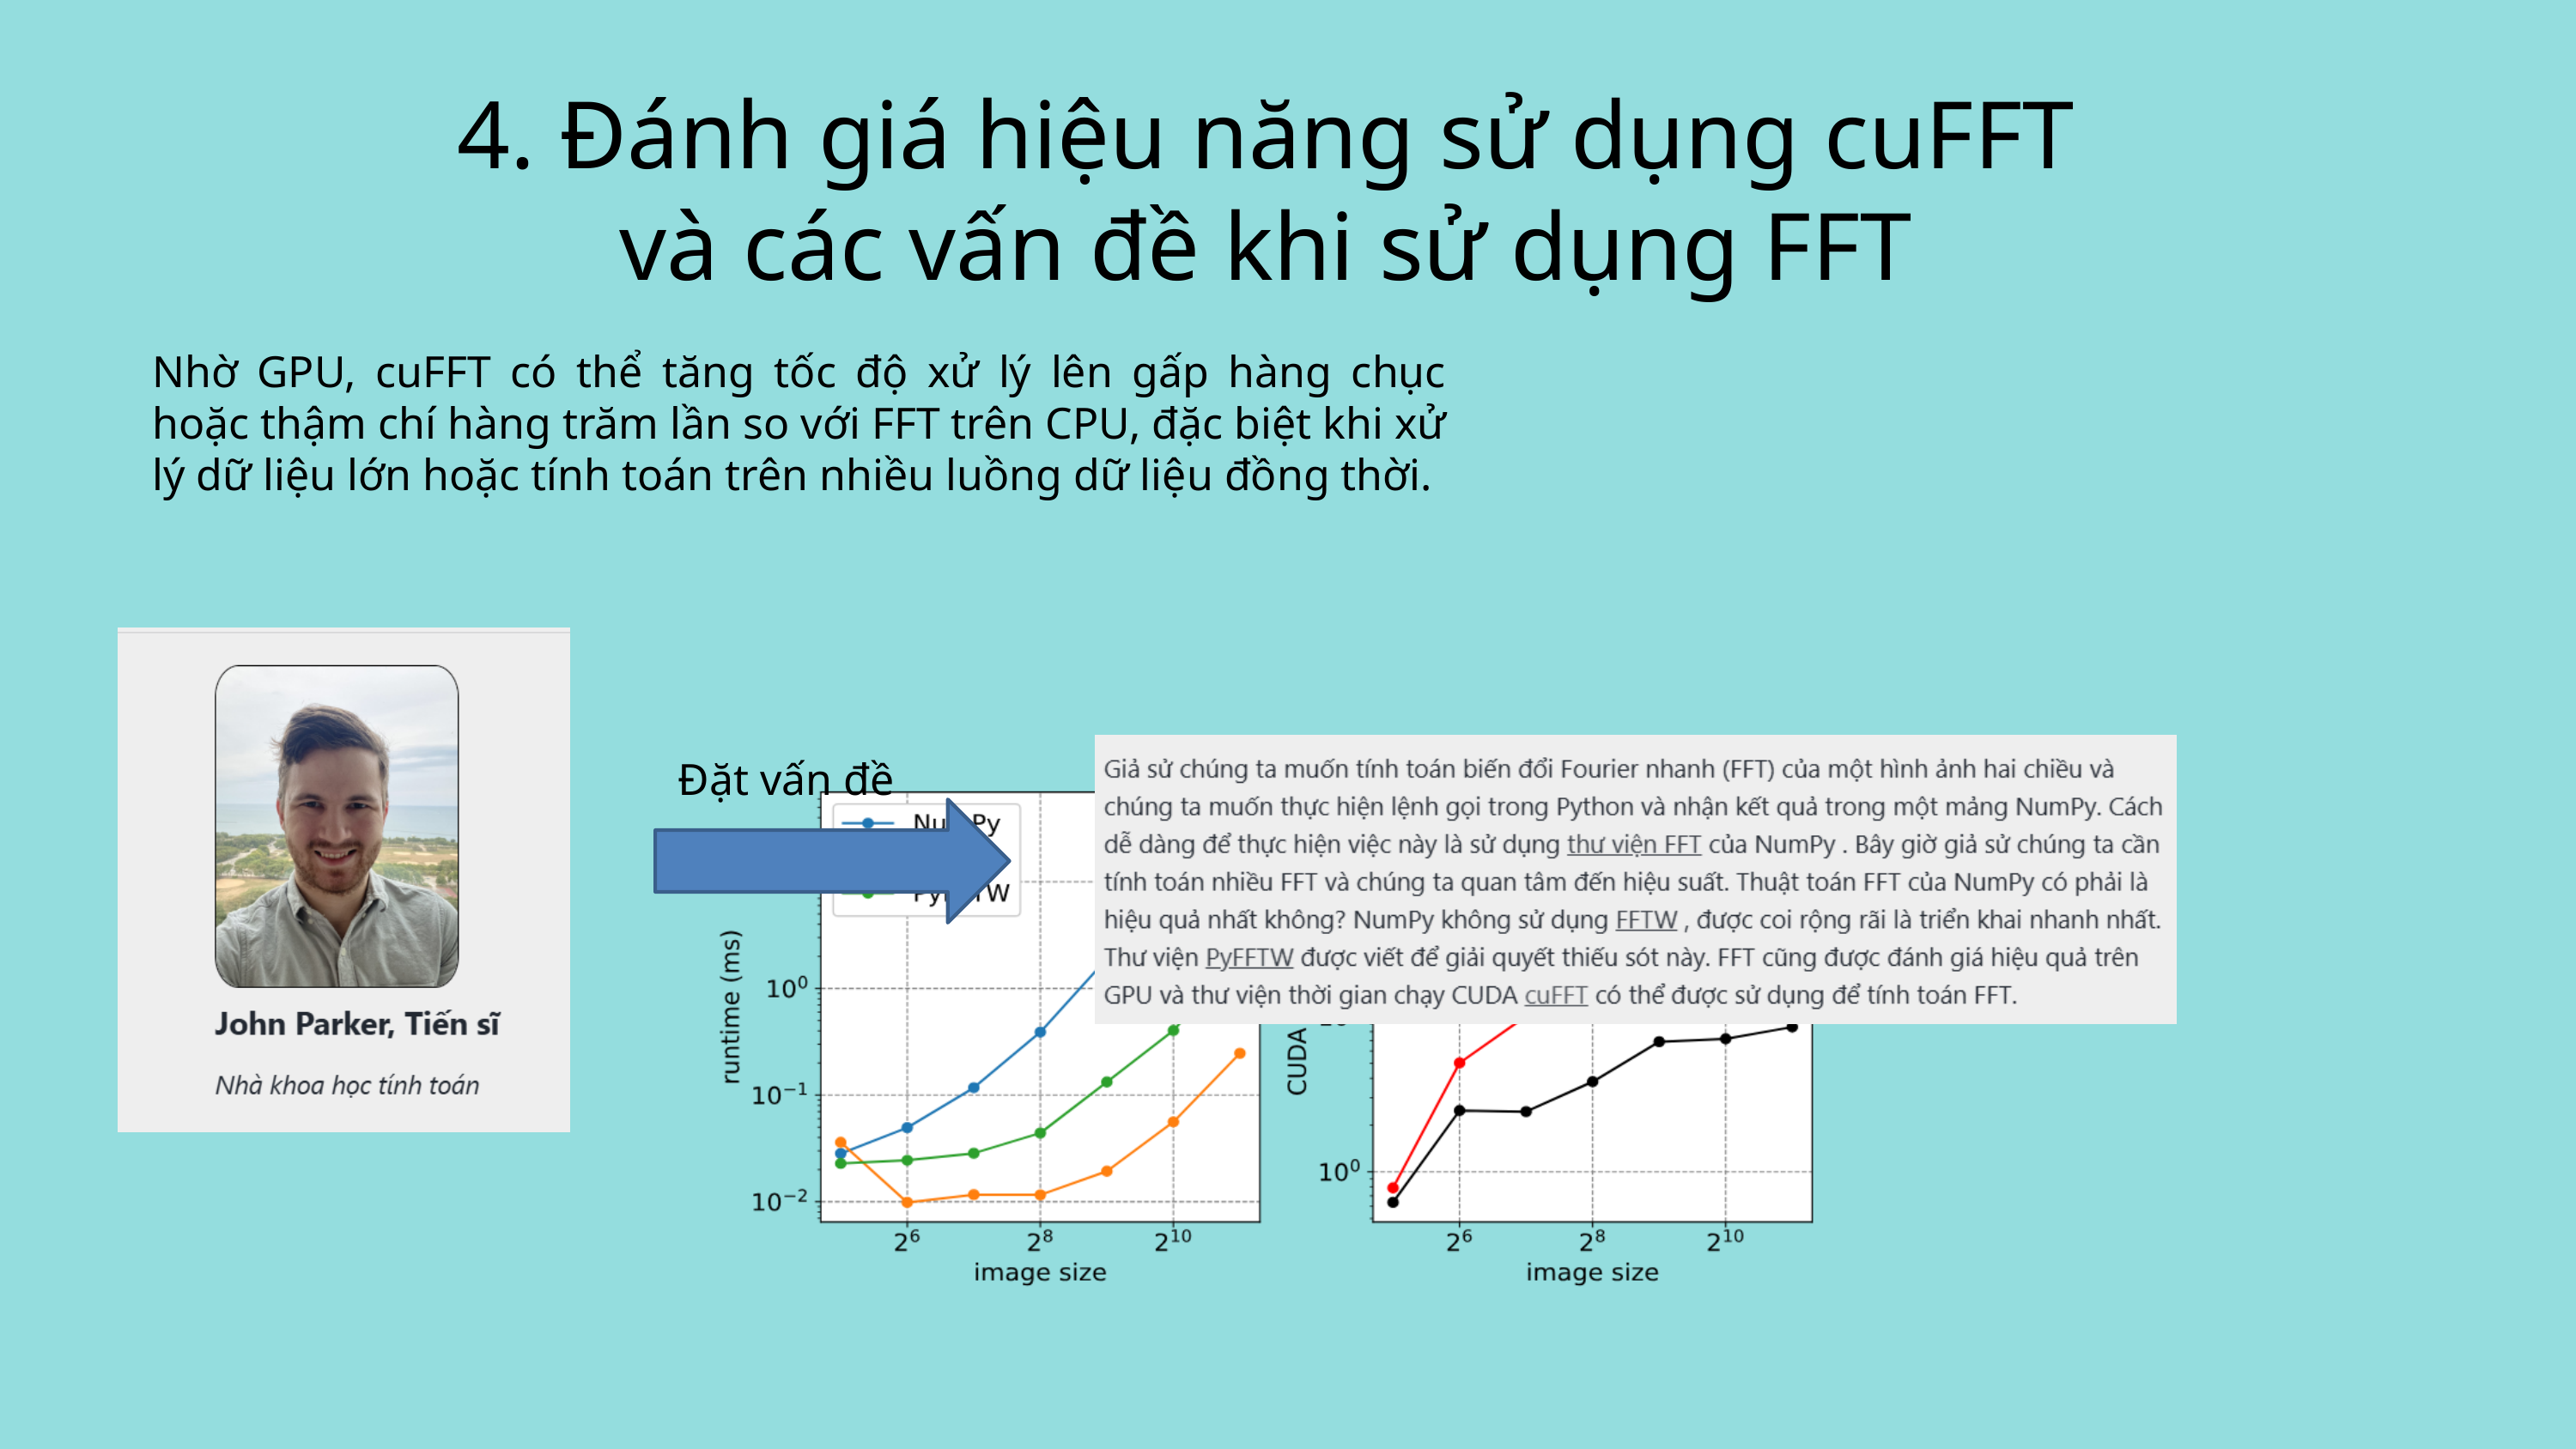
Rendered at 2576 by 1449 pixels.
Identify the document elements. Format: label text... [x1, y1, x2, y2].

text_box [653, 828, 689, 894]
text_box Nhờ GPU, cuFFT có thể tăng tốc độ xử lý lên gấp hàng chục hoặc thậm chí hàng trăm lần so với FFT trên CPU, đặc biệt khi xử lý dữ liệu lớn hoặc tính toán trên nhiều luồng dữ liệu đồng thời. [139, 337, 1460, 557]
picture [693, 735, 2177, 1315]
text_box 4. Đánh giá hiệu năng sử dụng cuFFT và các vấn đề khi sử dụng FFT [428, 70, 2104, 306]
picture [118, 627, 570, 1132]
text_box Đặt vấn đề [665, 745, 924, 810]
